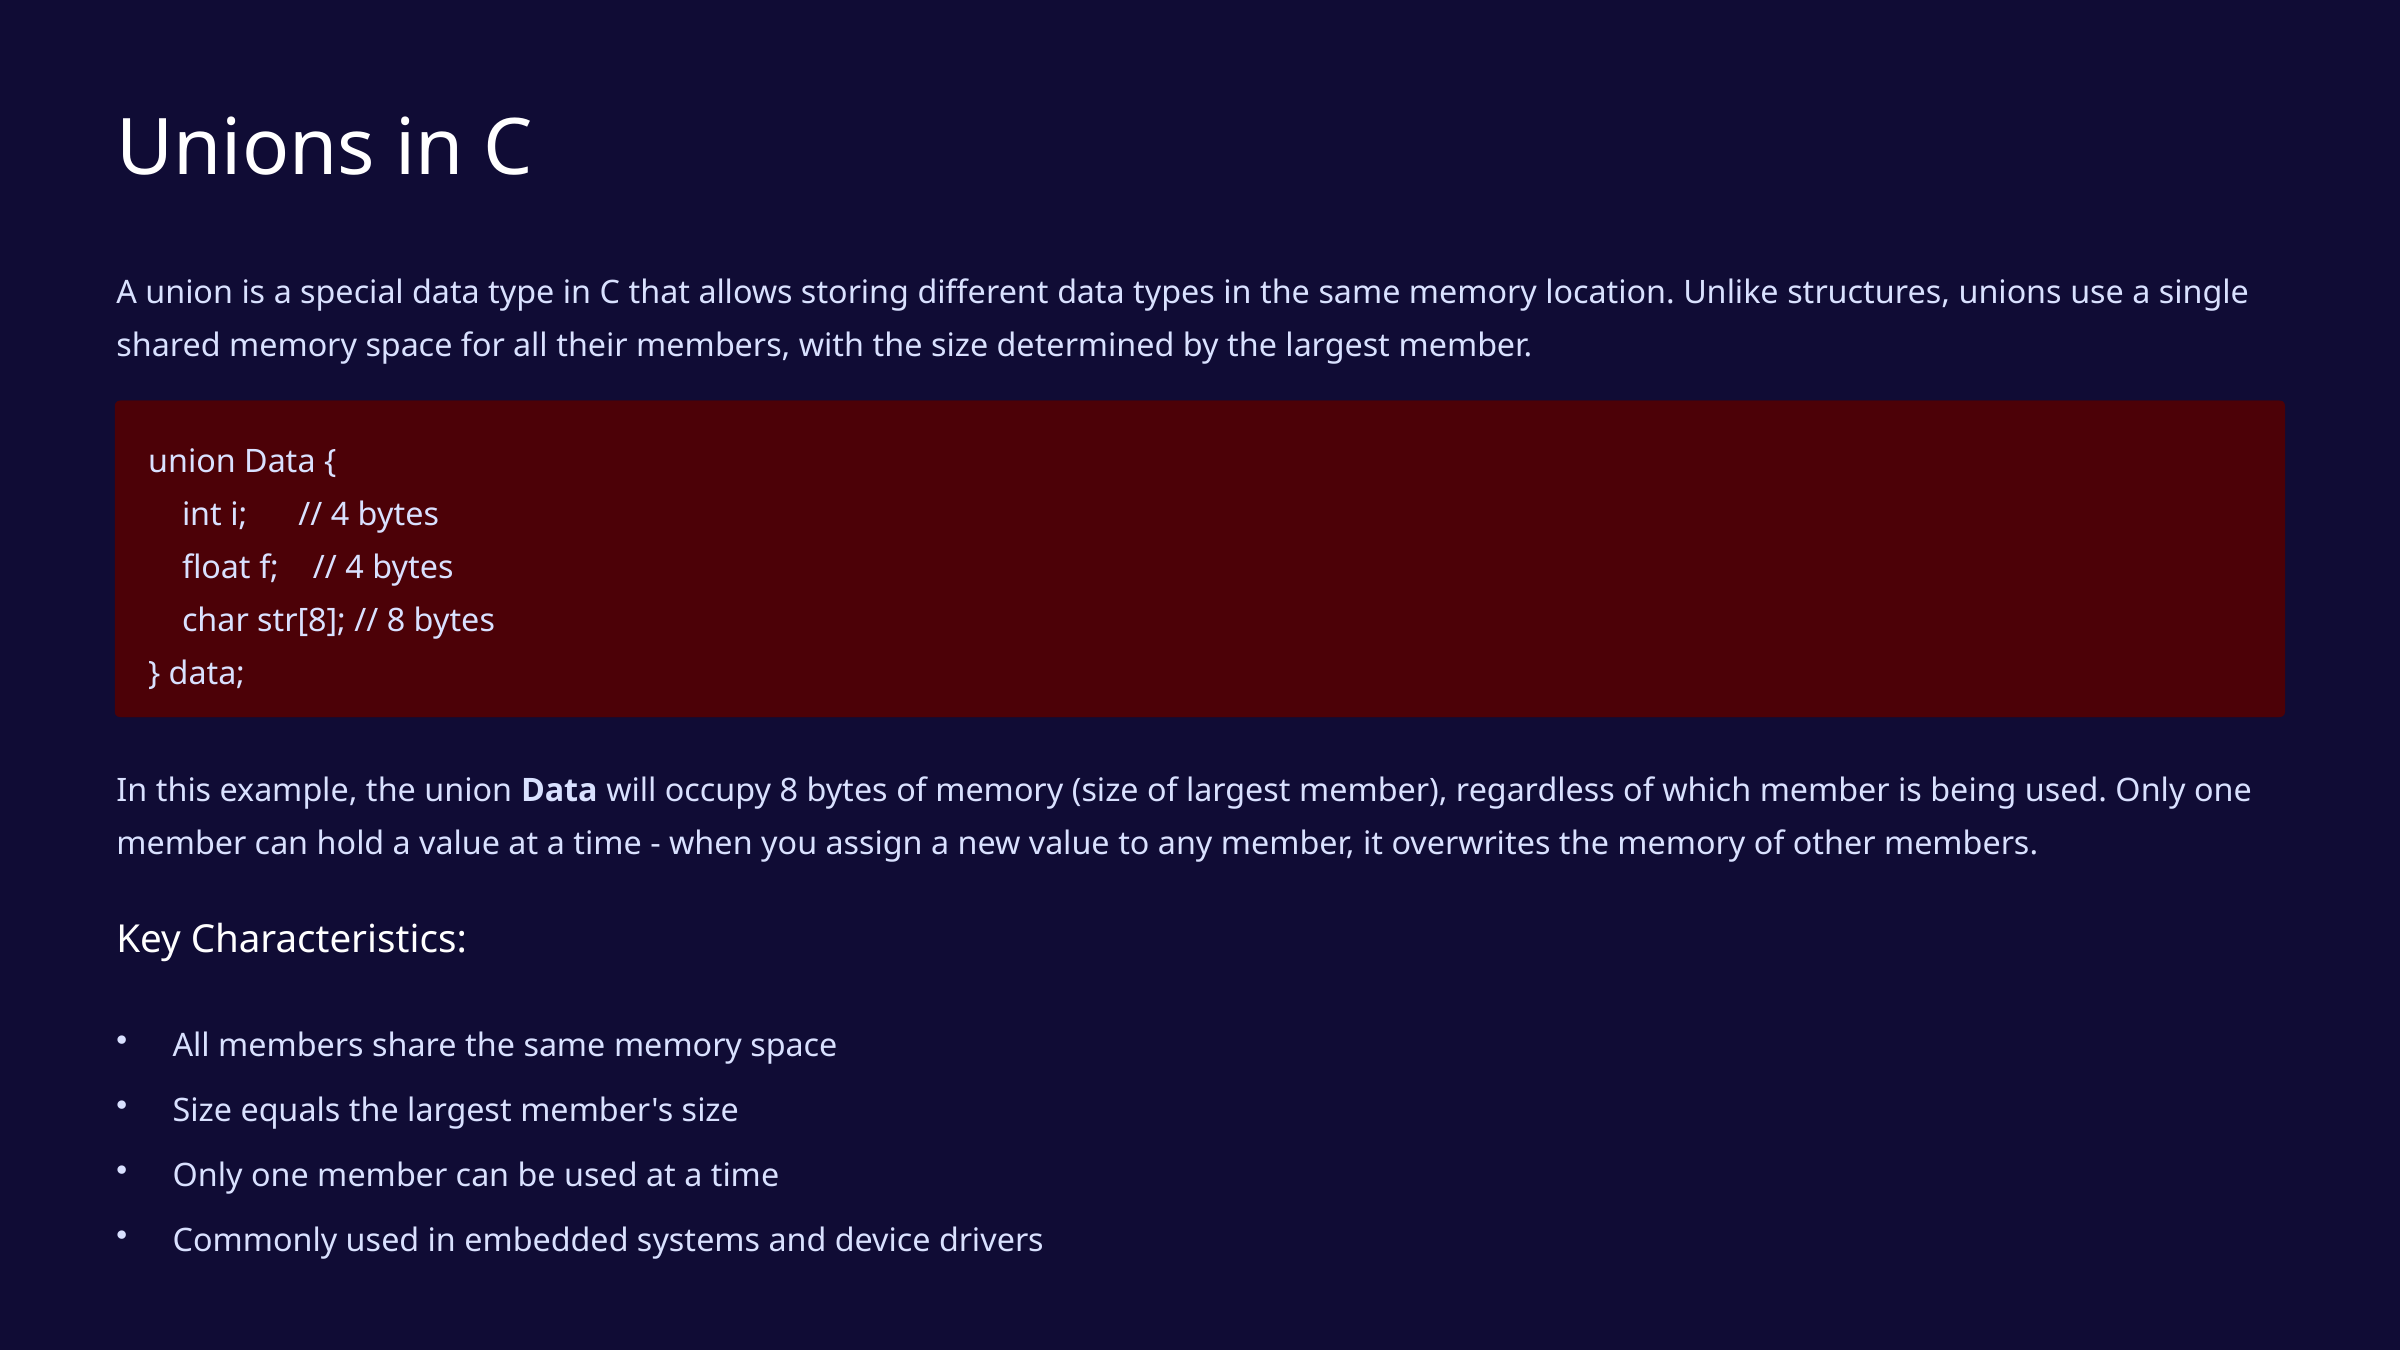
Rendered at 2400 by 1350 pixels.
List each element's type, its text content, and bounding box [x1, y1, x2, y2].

text_box Commonly used in embedded systems and device drivers [116, 1204, 2284, 1259]
text_box All members share the same memory space [116, 1009, 2284, 1064]
text_box Key Characteristics: [116, 911, 509, 960]
text_box Only one member can be used at a time [116, 1139, 2284, 1194]
text_box In this example, the union Data will occupy 8 bytes of memory (size of largest member), regardless of which member is being used. Only one member can hold a value at a time - when you assign a new value to any member, it overwrites the memory of other members. [116, 754, 2284, 862]
text_box [114, 400, 2286, 718]
text_box Unions in C [116, 91, 901, 190]
text_box Size equals the largest member's size [116, 1074, 2284, 1129]
text_box union Data { int i; // 4 bytes float f; // 4 bytes char str[8]; // 8 bytes } data; [148, 425, 2252, 693]
text_box A union is a special data type in C that allows storing different data types in the same memory location. Unlike structures, unions use a single shared memory space for all their members, with the size determined by the largest member. [116, 256, 2284, 364]
